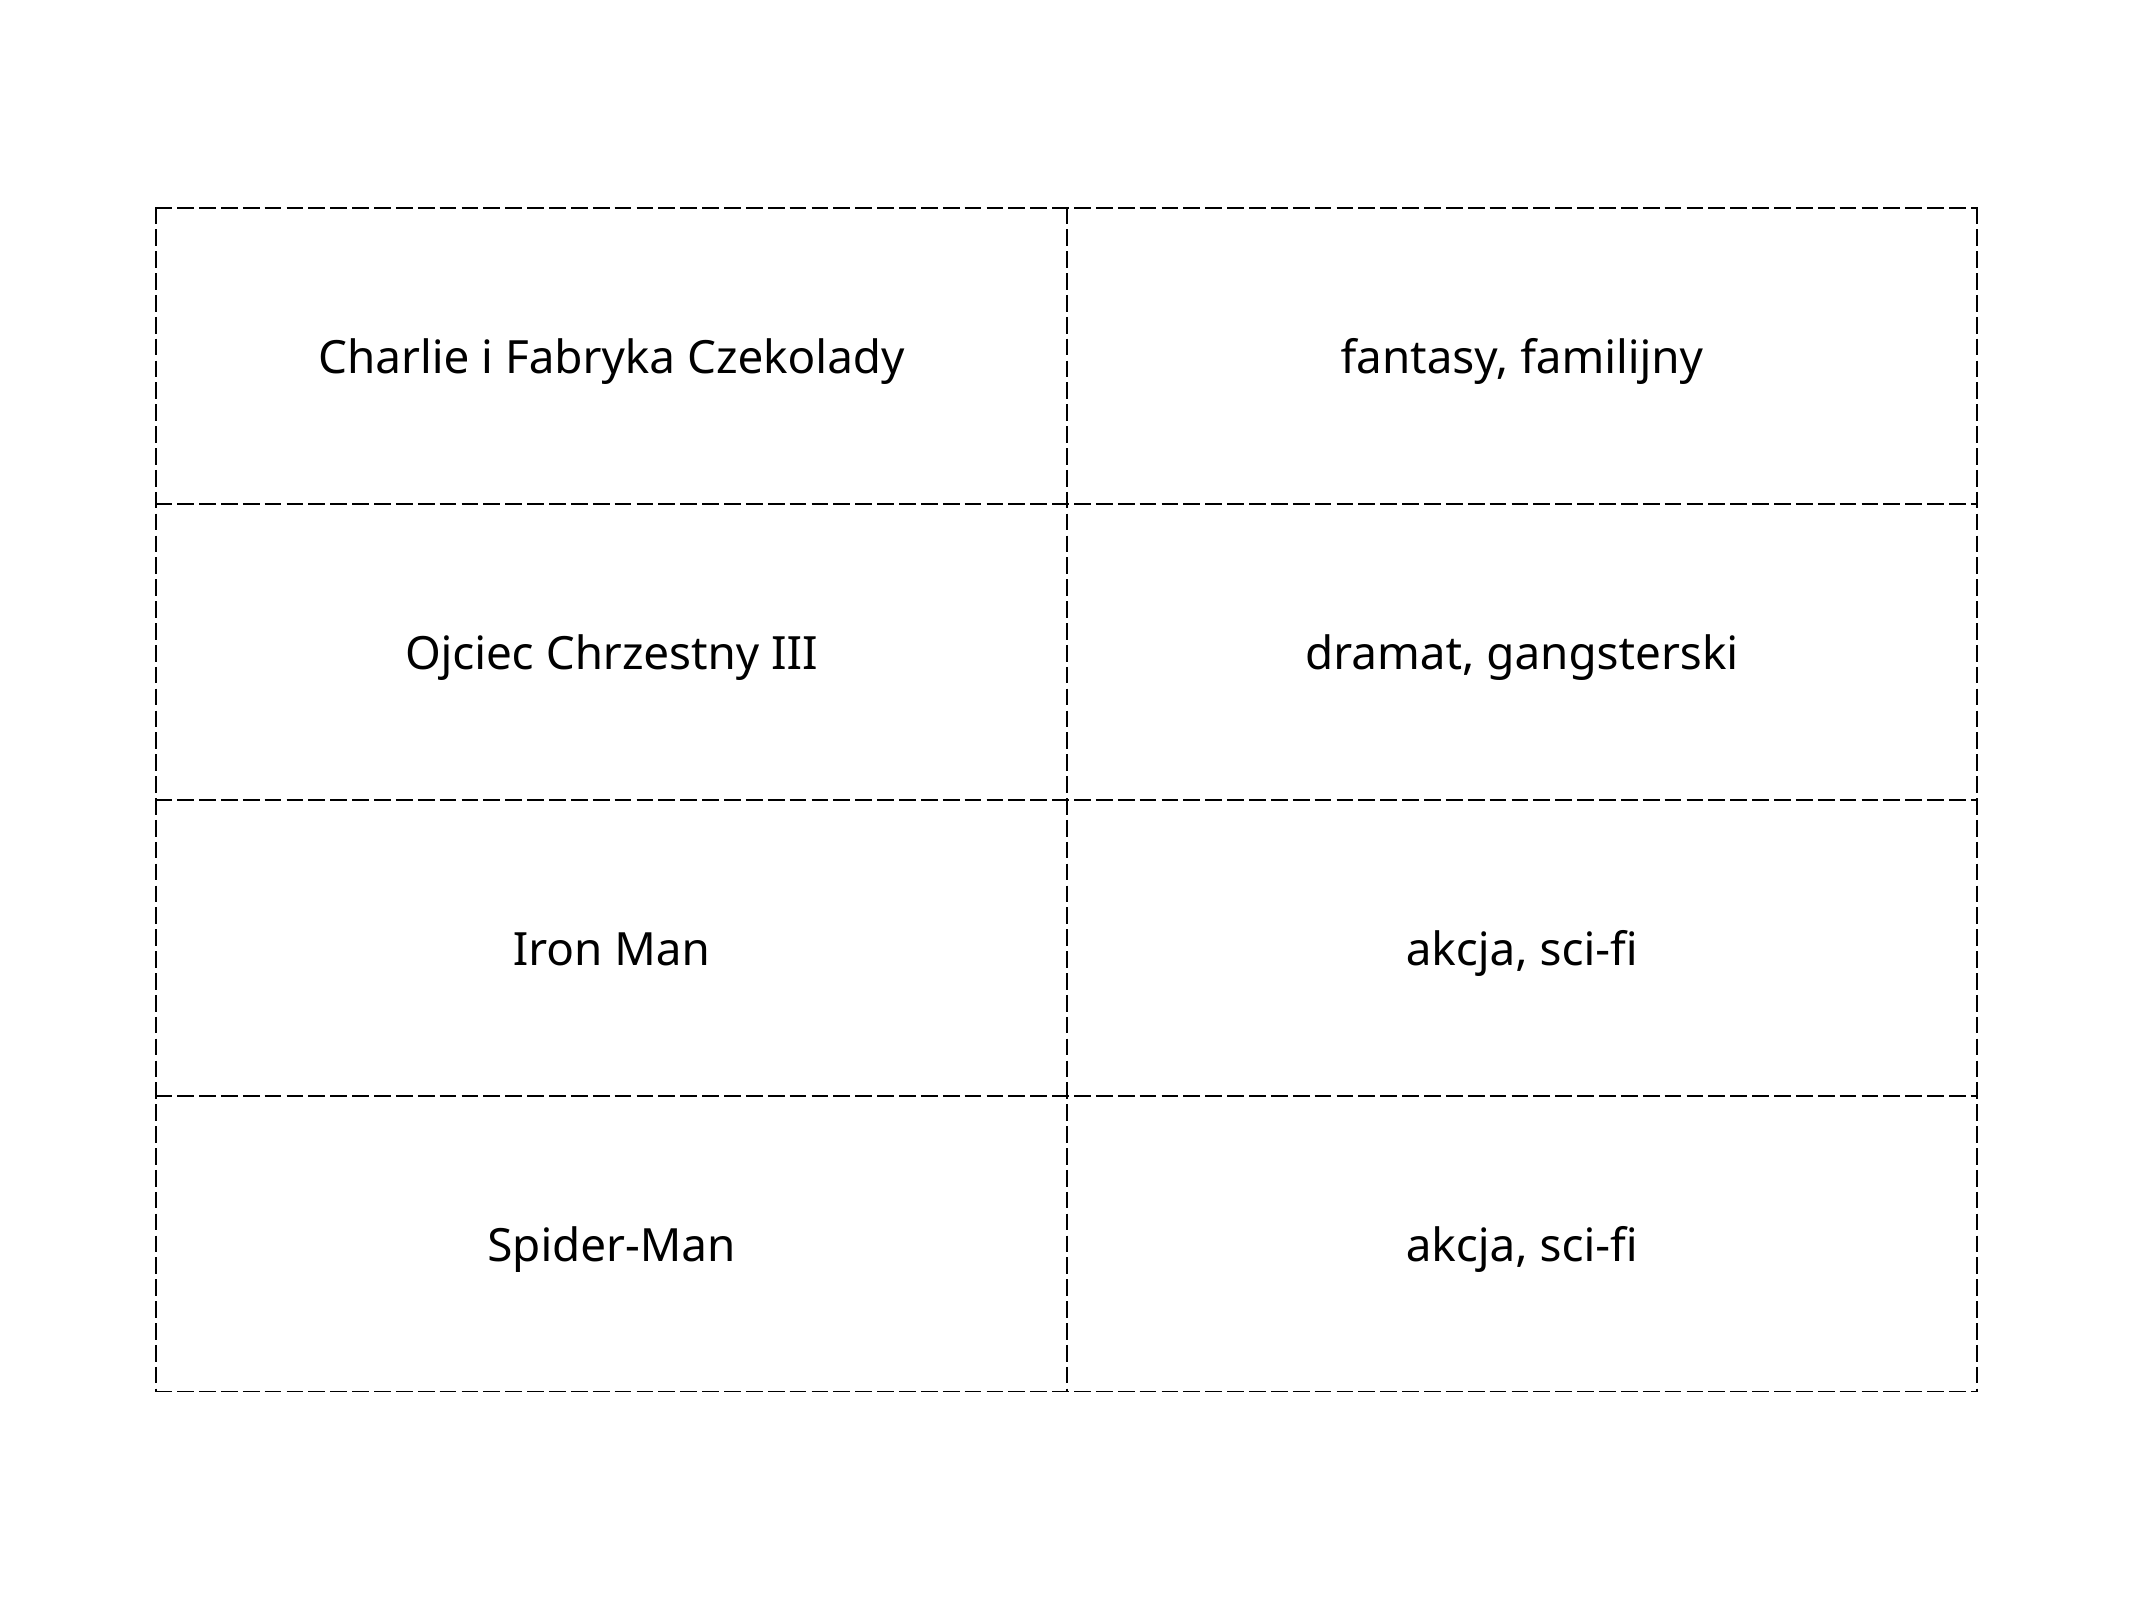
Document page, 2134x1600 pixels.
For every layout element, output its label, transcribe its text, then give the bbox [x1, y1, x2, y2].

table_header fantasy, familijny [1067, 208, 1977, 504]
table_cell Ojciec Chrzestny III [156, 504, 1067, 800]
table_cell Iron Man [156, 800, 1067, 1096]
table_cell Spider-Man [156, 1096, 1067, 1392]
table_cell akcja, sci-fi [1067, 800, 1977, 1096]
table_cell dramat, gangsterski [1067, 504, 1977, 800]
table_header Charlie i Fabryka Czekolady [156, 208, 1067, 504]
table_cell akcja, sci-fi [1067, 1096, 1977, 1392]
